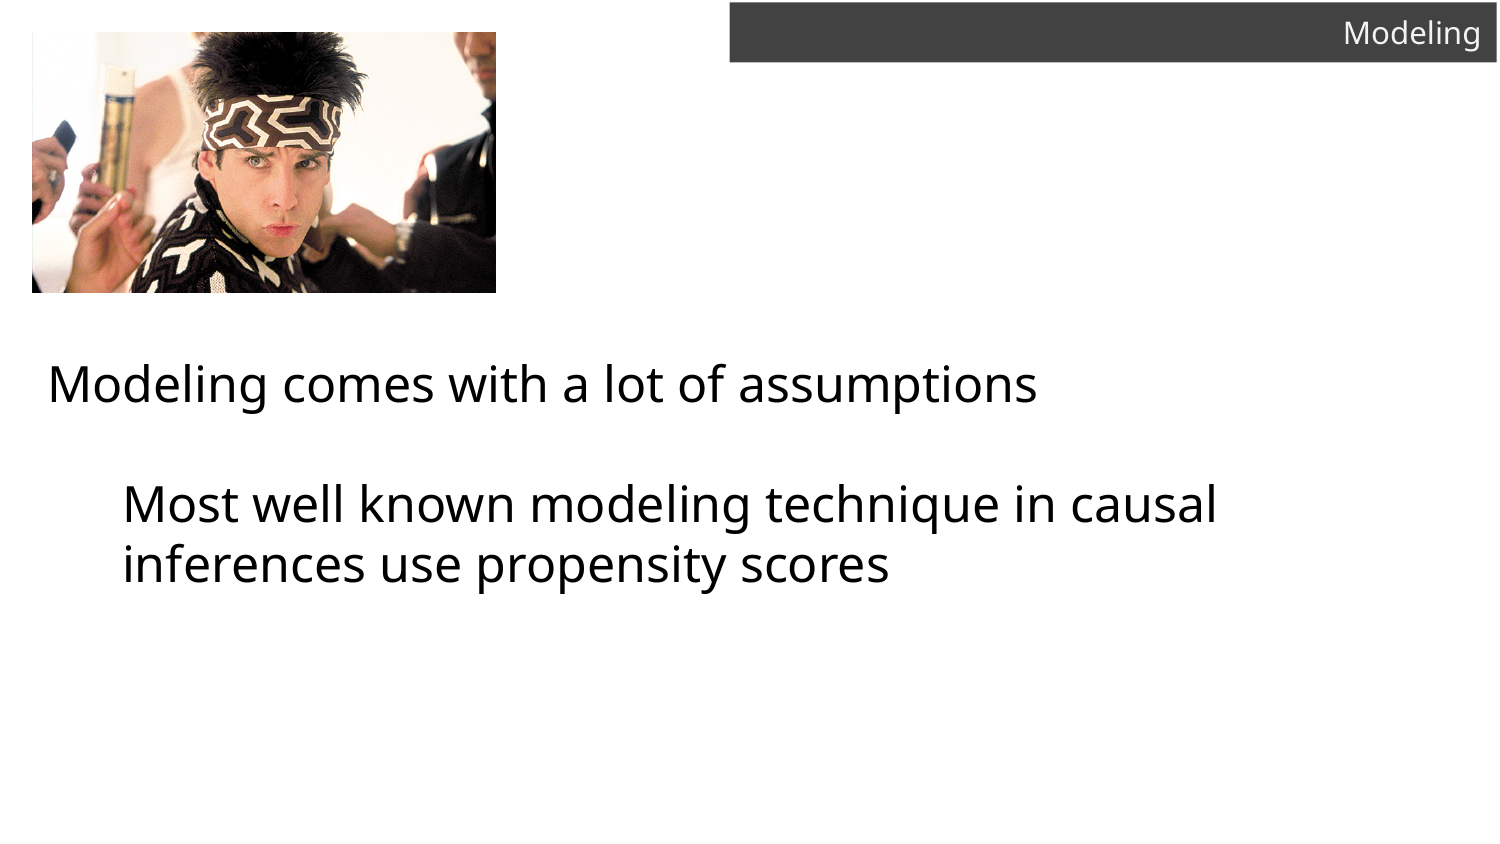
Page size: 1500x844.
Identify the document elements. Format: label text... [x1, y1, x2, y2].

picture [31, 31, 496, 294]
title Modeling [729, 2, 1497, 63]
text_box Modeling comes with a lot of assumptions Most well known modeling technique in causal inferences use propensity scores [32, 337, 1478, 803]
